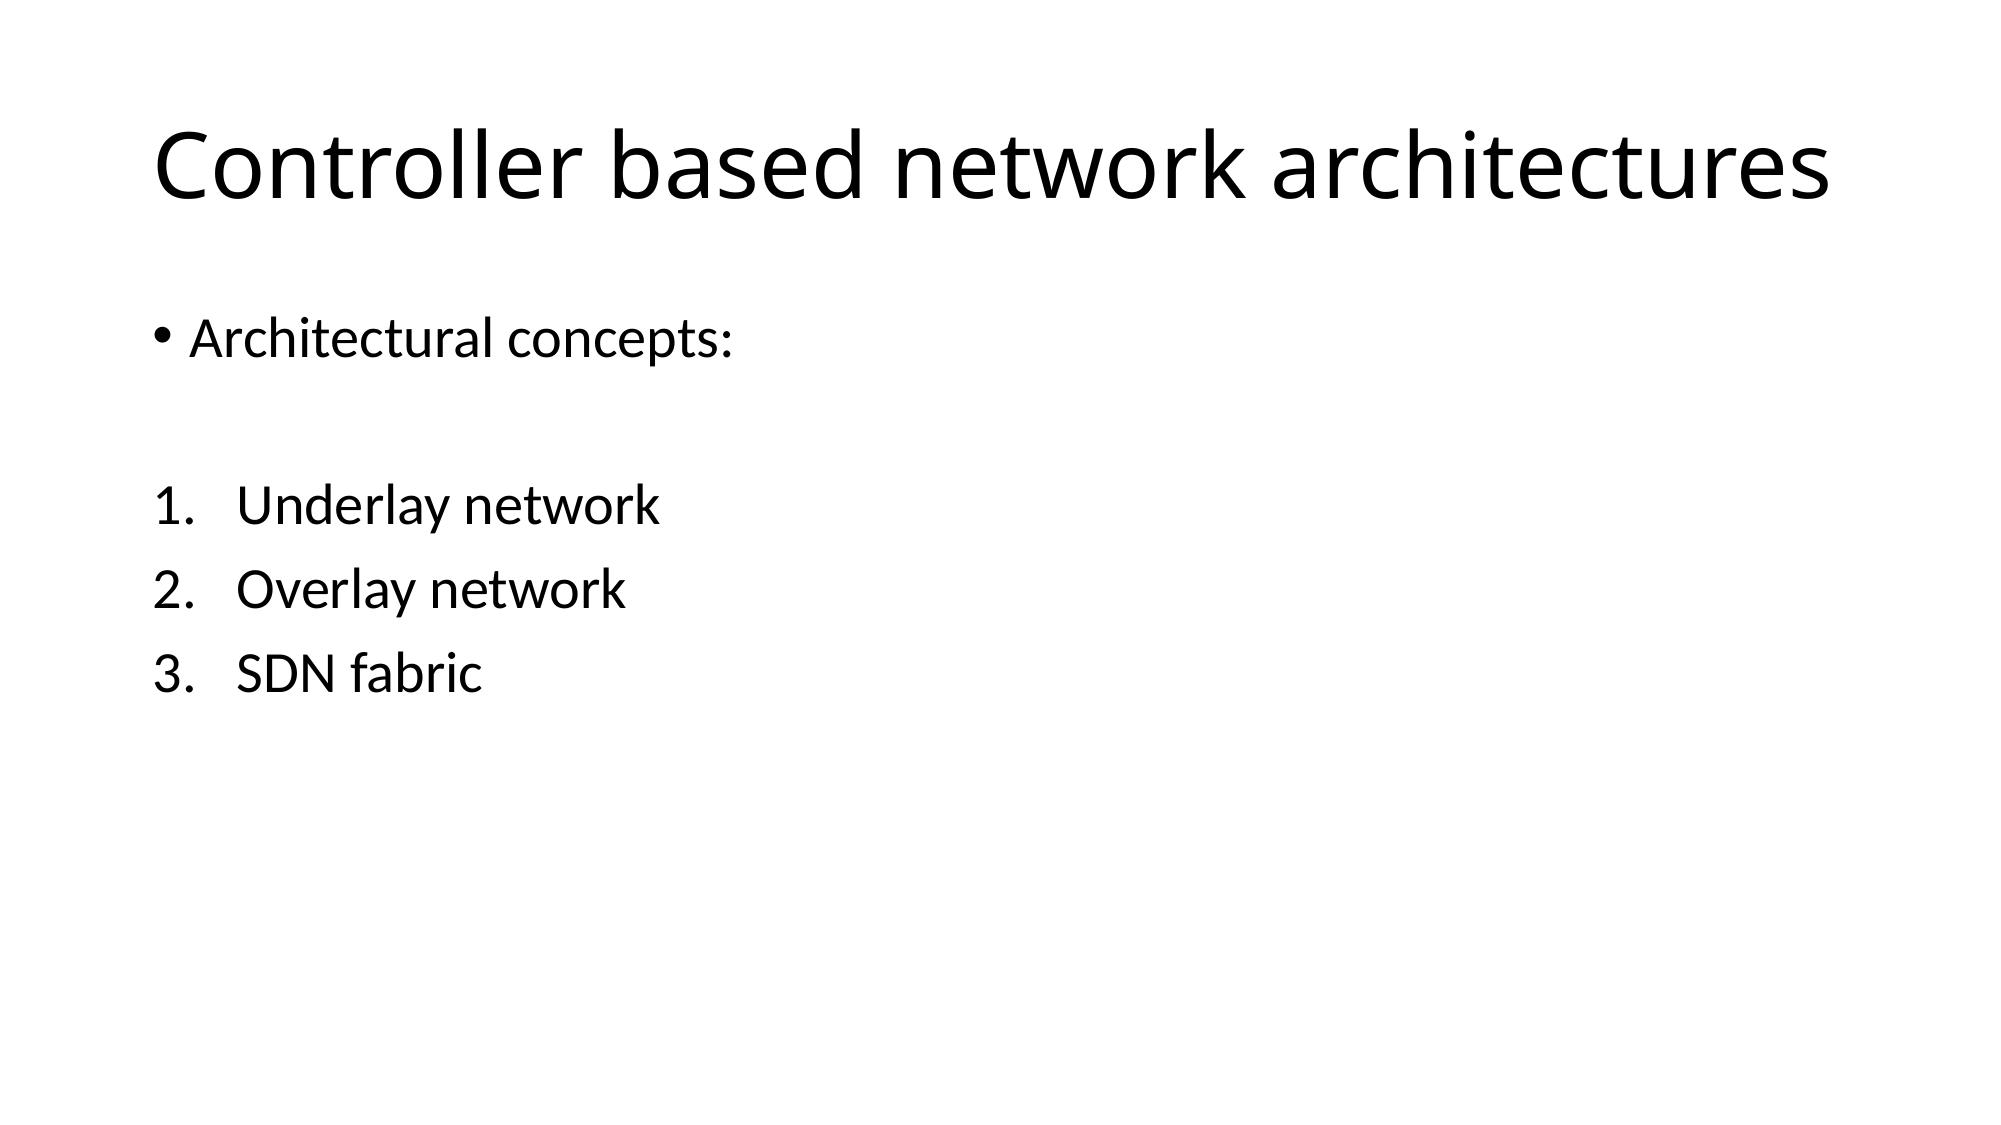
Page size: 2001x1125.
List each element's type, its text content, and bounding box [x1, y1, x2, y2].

list Architectural concepts: Underlay network Overlay network SDN fabric [137, 299, 1863, 1014]
title Controller based network architectures [137, 59, 1863, 278]
